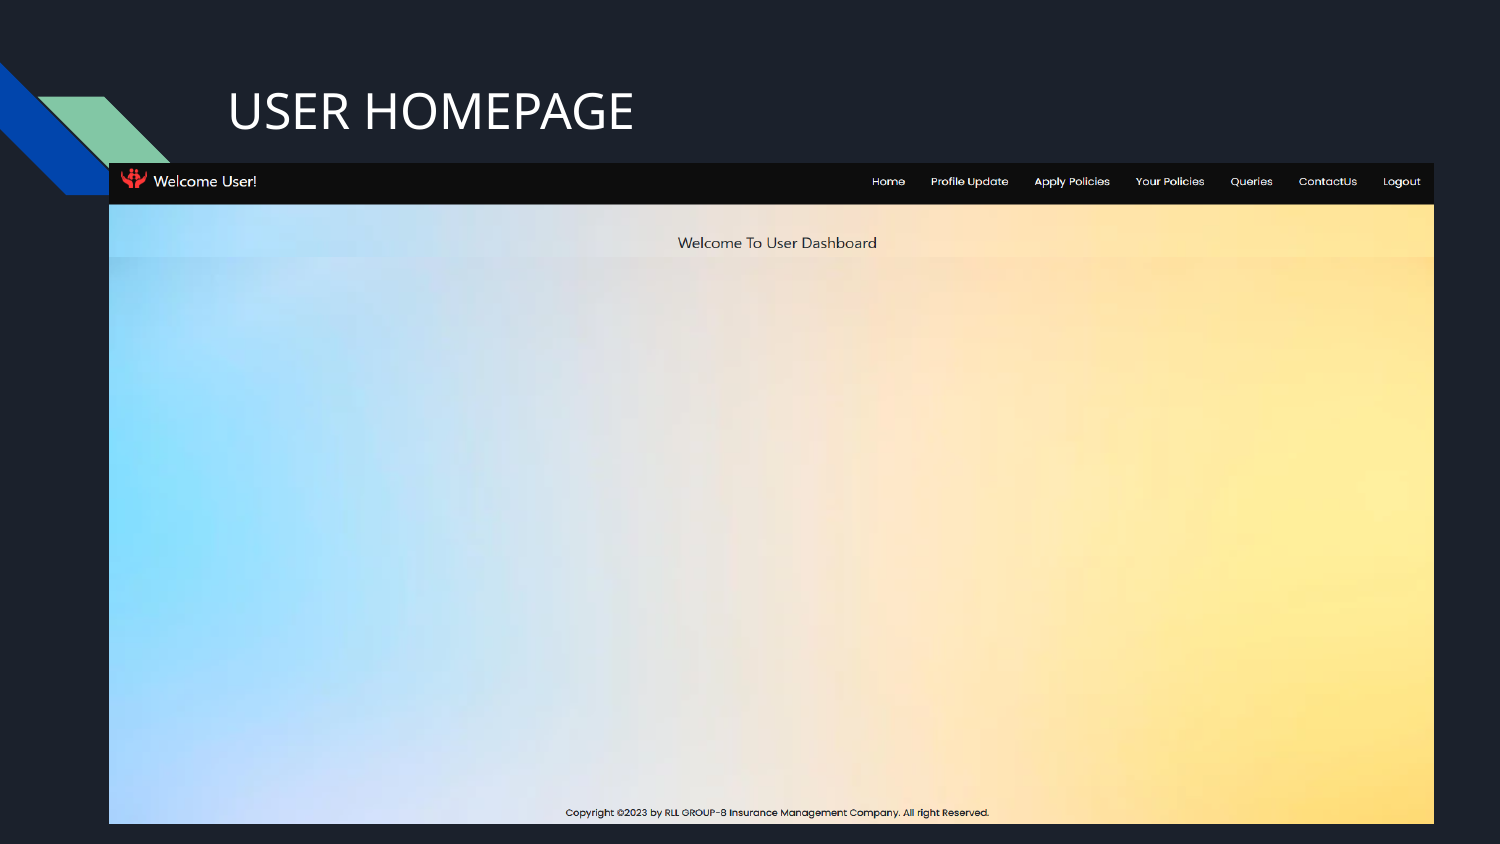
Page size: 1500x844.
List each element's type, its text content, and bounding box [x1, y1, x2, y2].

title USER HOMEPAGE [212, 64, 1368, 162]
picture [109, 163, 1435, 824]
